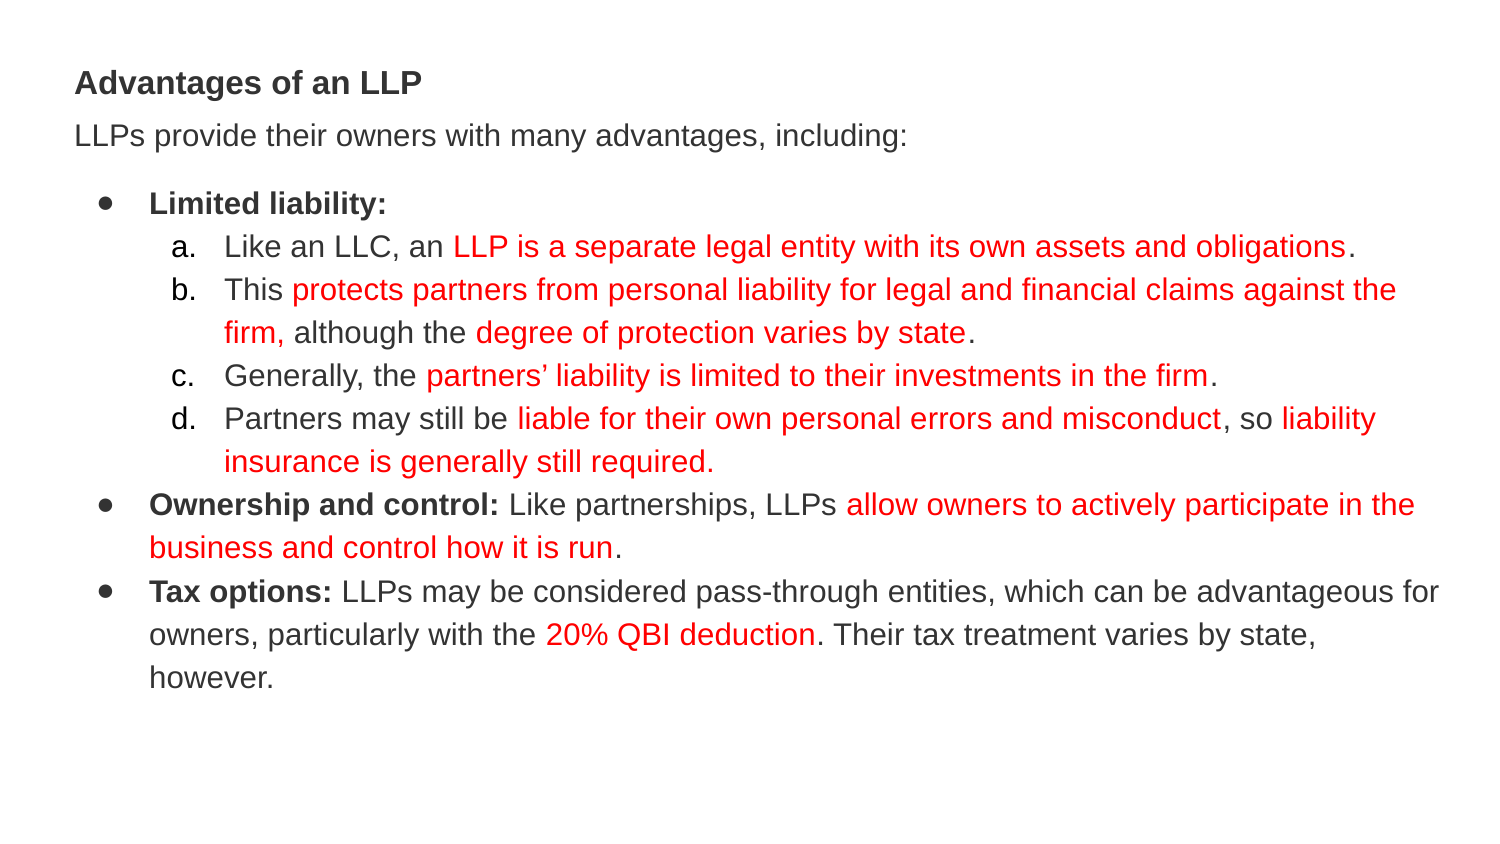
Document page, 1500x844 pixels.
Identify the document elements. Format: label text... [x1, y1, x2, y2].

list Advantages of an LLP LLPs provide their owners with many advantages, including: Limited liability: Like an LLC, an LLP is a separate legal entity with its own assets and obligations. This protects partners from personal liability for legal and financial claims against the firm, although the degree of protection varies by state. Generally, the partners’ liability is limited to their investments in the firm. Partners may still be liable for their own personal errors and misconduct, so liability insurance is generally still required. Ownership and control: Like partnerships, LLPs allow owners to actively participate in the business and control how it is run. Tax options: LLPs may be considered pass-through entities, which can be advantageous for owners, particularly with the 20% QBI deduction. Their tax treatment varies by state, however. [59, 33, 1457, 793]
